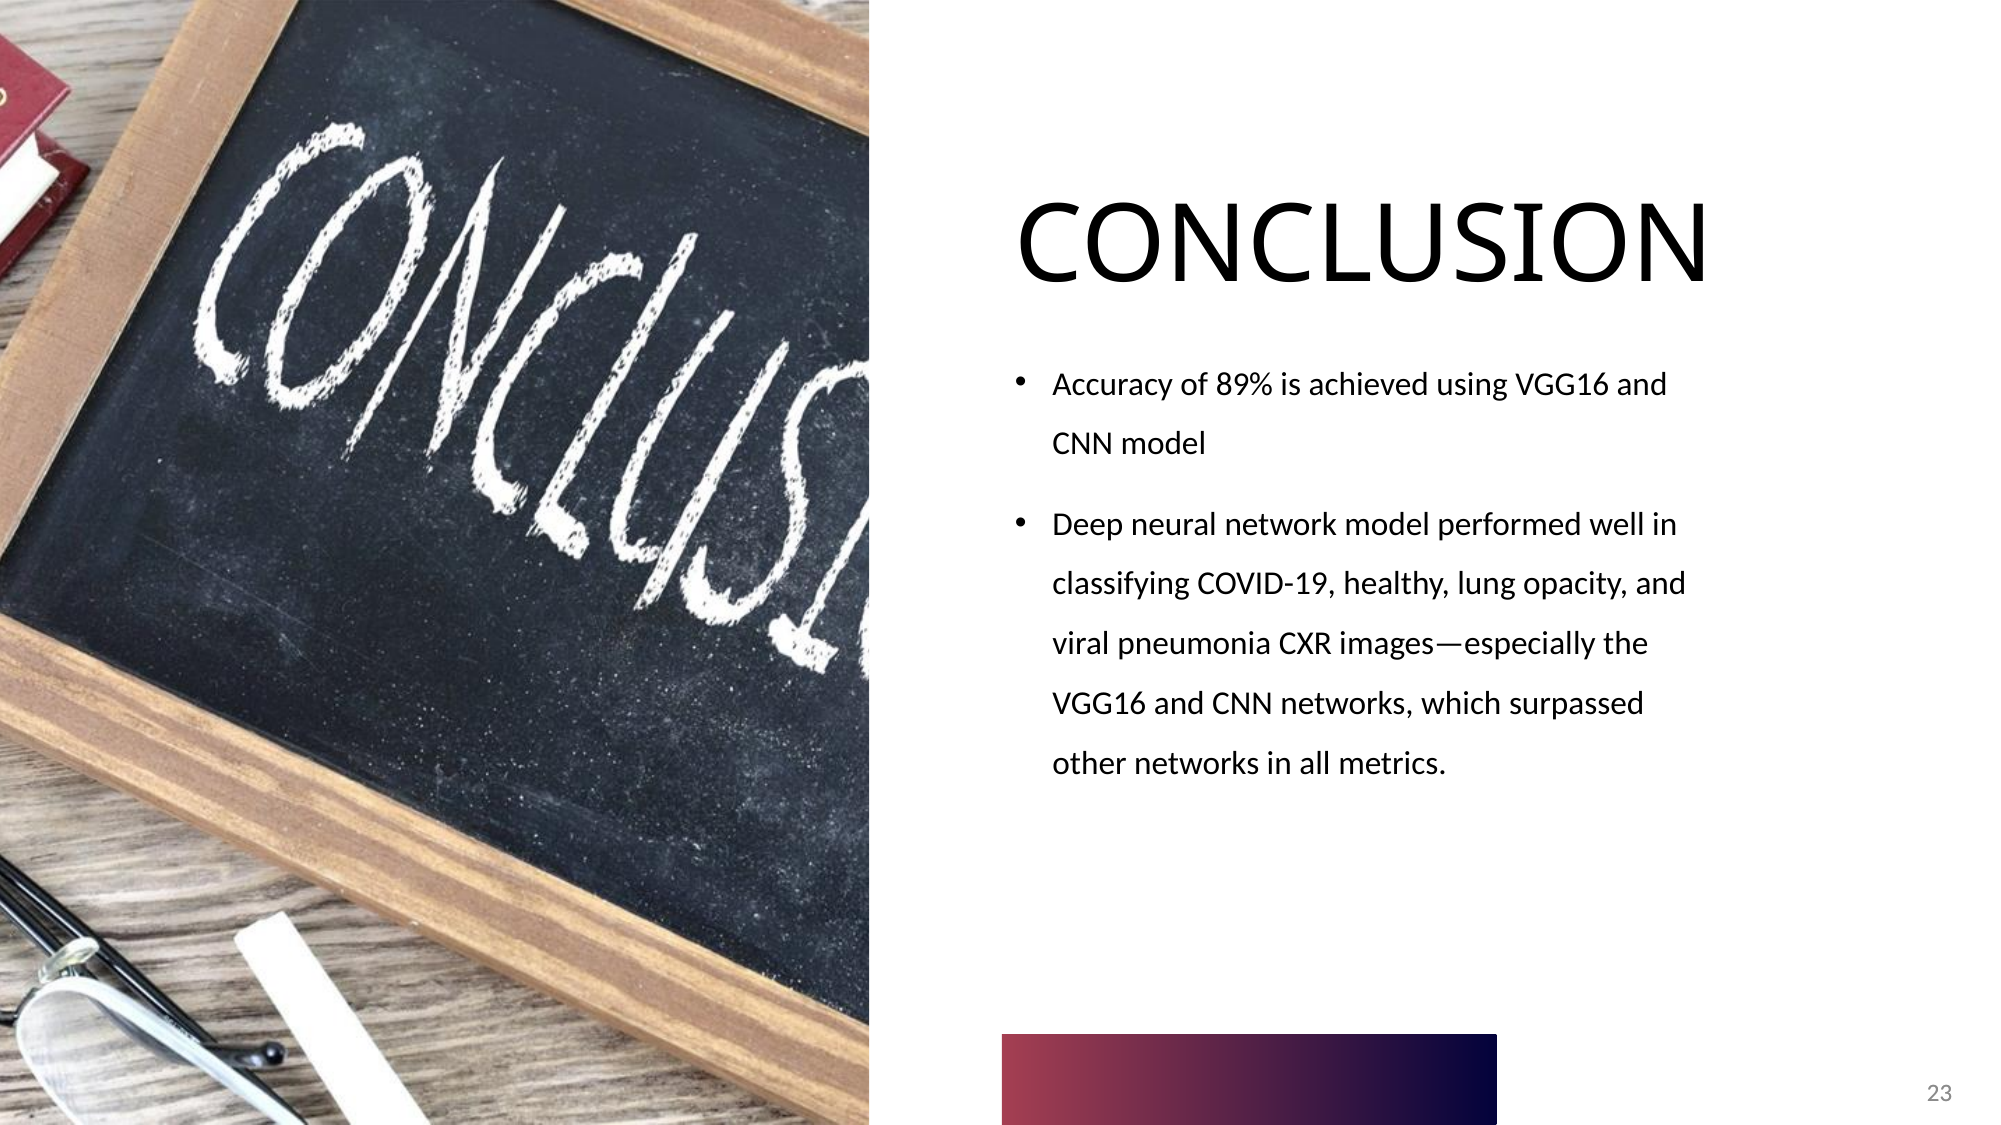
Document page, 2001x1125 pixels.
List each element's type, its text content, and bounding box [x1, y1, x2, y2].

list Accuracy of 89% is achieved using VGG16 and CNN model Deep neural network model performed well in classifying COVID-19, healthy, lung opacity, and viral pneumonia CXR images—especially the VGG16 and CNN networks, which surpassed other networks in all metrics. [999, 334, 1741, 1025]
slide_number 23 [1894, 1061, 1968, 1121]
picture [0, 0, 870, 1125]
title CONCLUSION [999, 100, 1968, 246]
